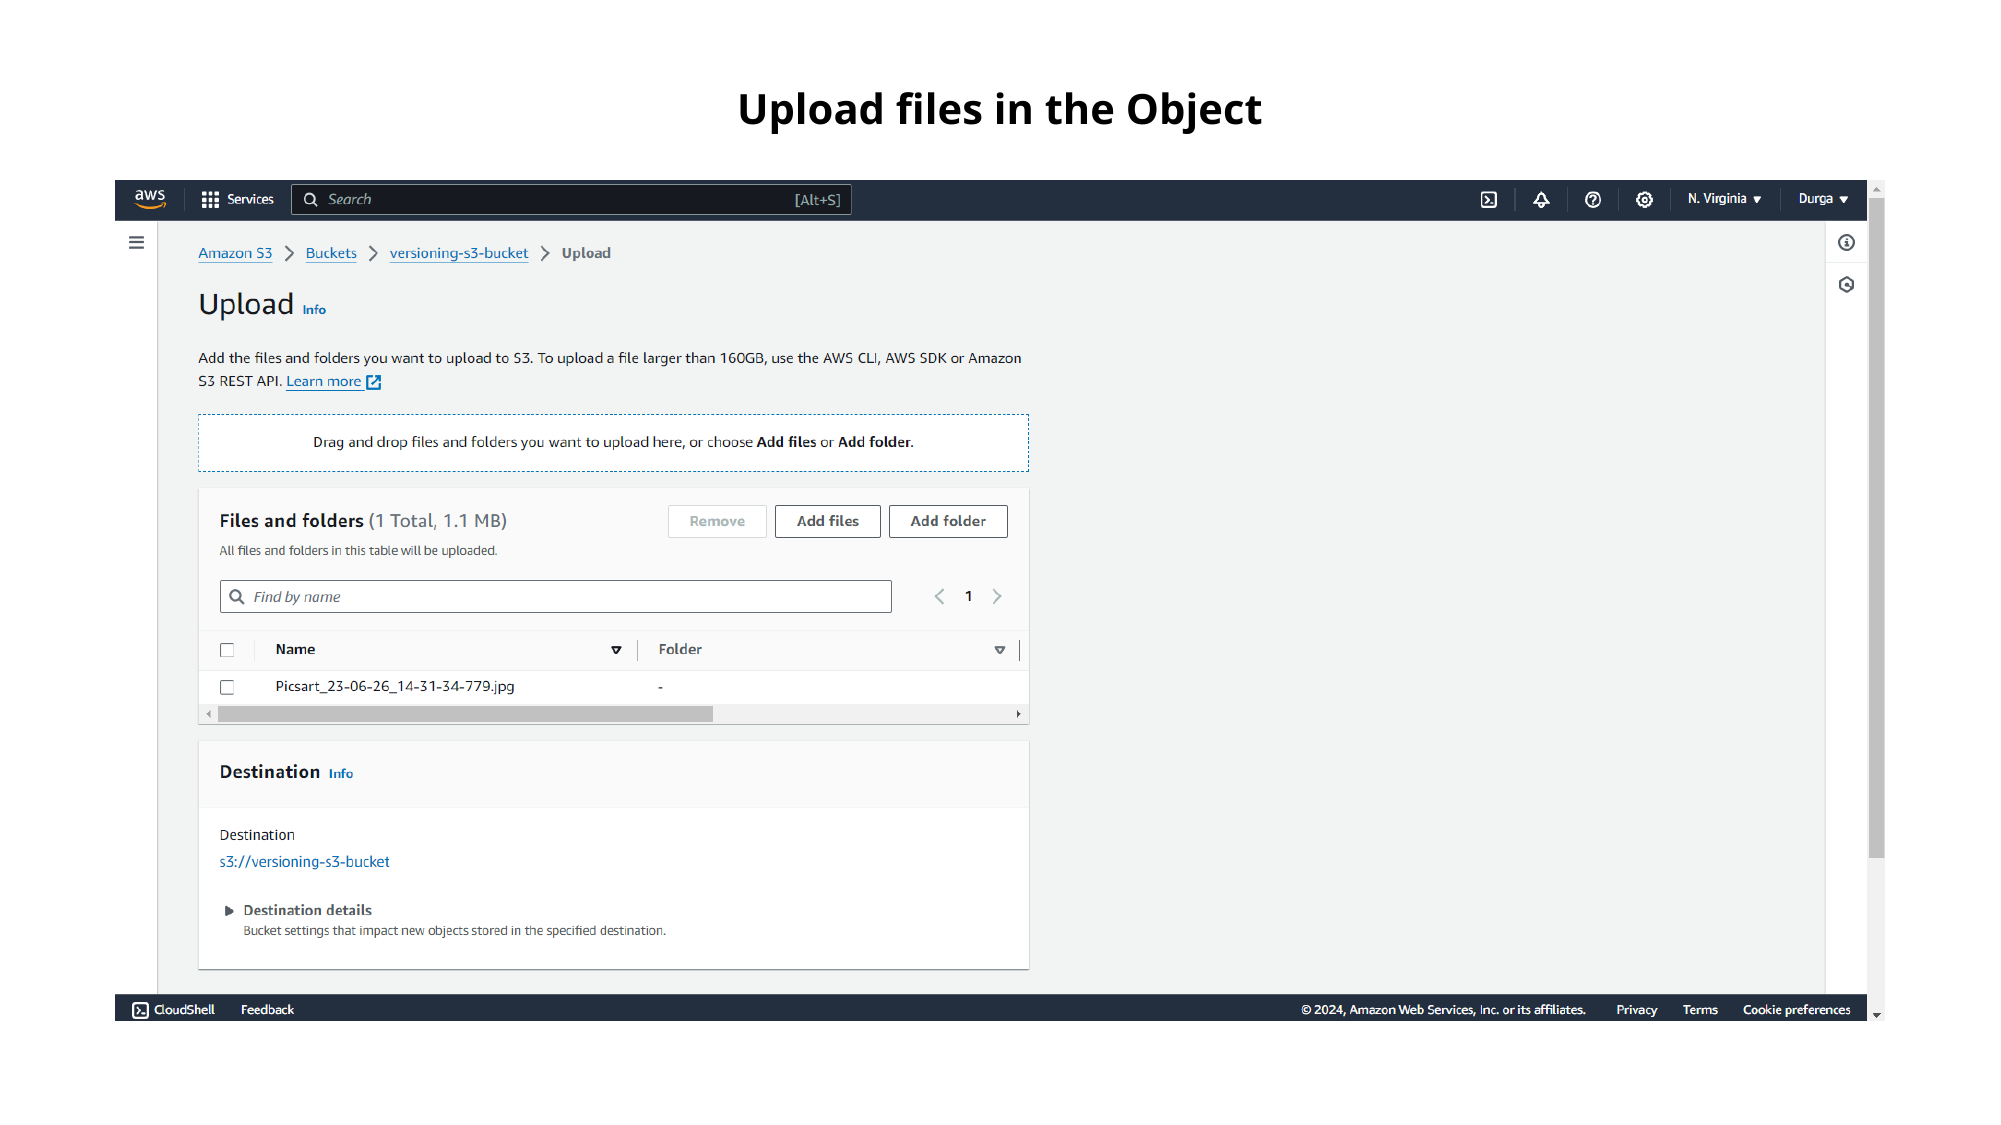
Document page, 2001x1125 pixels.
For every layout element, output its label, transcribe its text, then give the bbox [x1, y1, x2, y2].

title Upload files in the Object [137, 59, 1863, 163]
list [115, 180, 1885, 1021]
